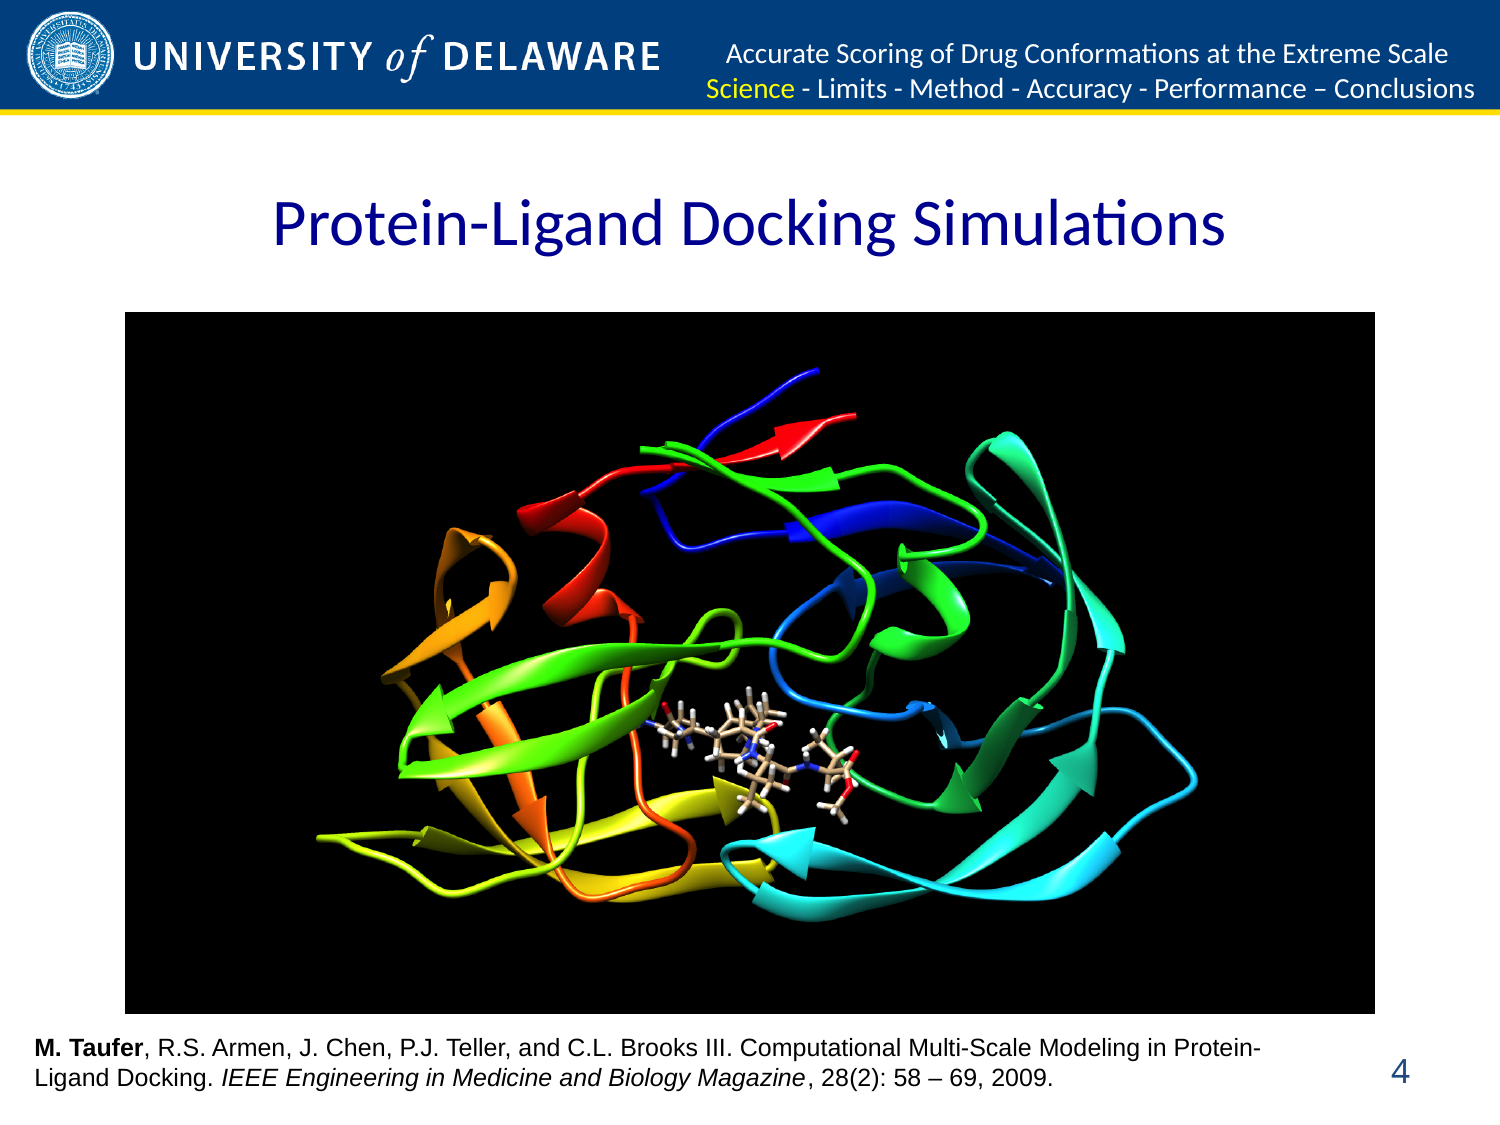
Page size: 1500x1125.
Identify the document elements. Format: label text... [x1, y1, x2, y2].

title Protein-Ligand Docking Simulations [75, 137, 1425, 300]
text_box Accurate Scoring of Drug Conformations at the Extreme Scale Science - Limits - Method - Accuracy - Performance – Conclusions [681, 26, 1500, 112]
picture [0, 0, 1500, 1125]
slide_number 4 [1074, 1042, 1425, 1103]
text_box M. Taufer, R.S. Armen, J. Chen, P.J. Teller, and C.L. Brooks III. Computational Multi-Scale Modeling in Protein-Ligand Docking. IEEE Engineering in Medicine and Biology Magazine, 28(2): 58 – 69, 2009. [19, 1024, 1350, 1099]
